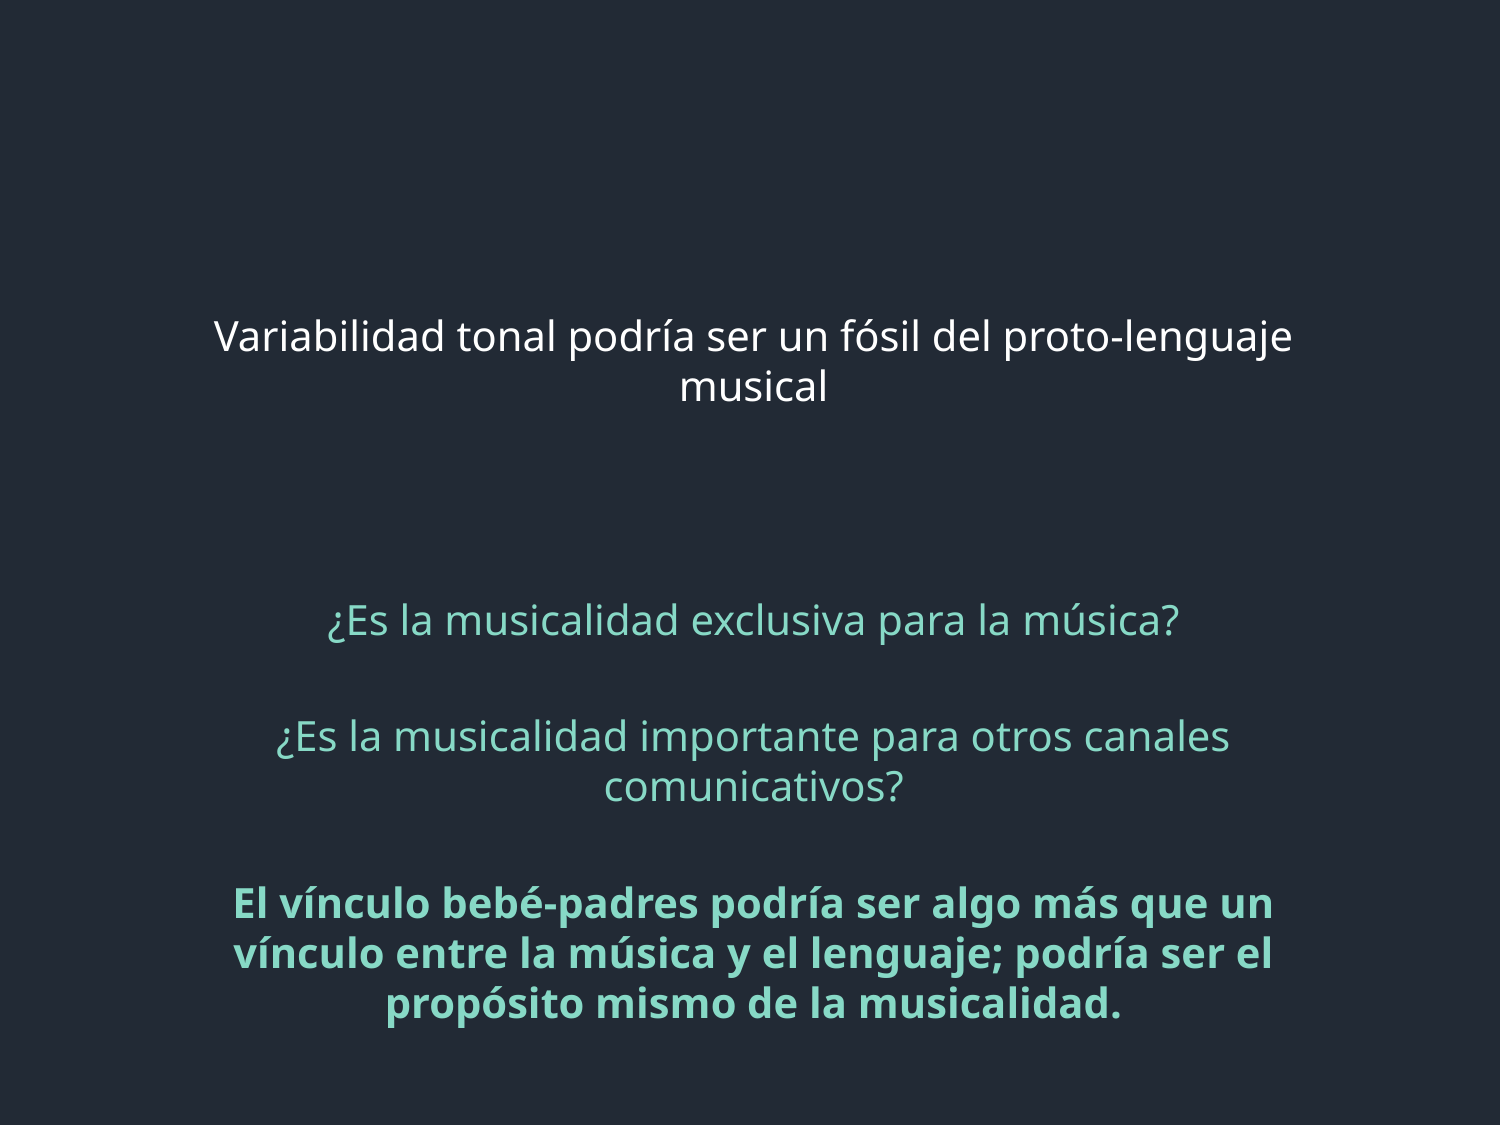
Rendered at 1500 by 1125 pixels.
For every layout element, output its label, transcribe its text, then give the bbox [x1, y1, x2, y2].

text_box Variabilidad tonal podría ser un fósil del proto-lenguaje musical ¿Es la musicalidad exclusiva para la música? ¿Es la musicalidad importante para otros canales comunicativos? El vínculo bebé-padres podría ser algo más que un vínculo entre la música y el lenguaje; podría ser el propósito mismo de la musicalidad. [163, 302, 1337, 965]
